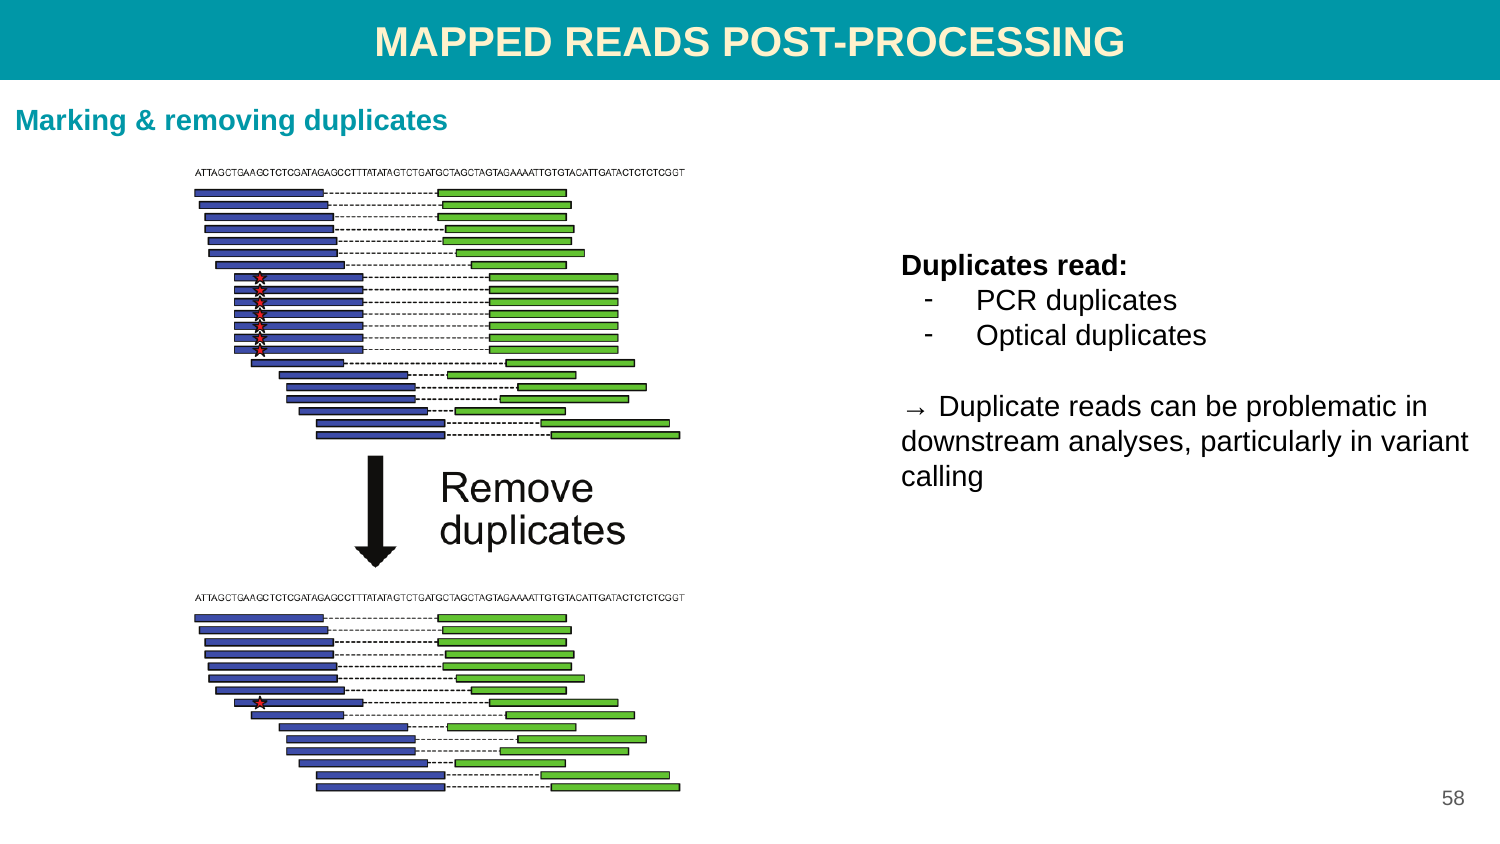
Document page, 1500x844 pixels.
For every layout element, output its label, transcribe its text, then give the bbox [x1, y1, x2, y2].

slide_number ‹#› [1389, 764, 1480, 830]
picture [13, 128, 887, 812]
text_box Marking & removing duplicates [0, 86, 500, 152]
text_box Duplicates read: PCR duplicates Optical duplicates [890, 231, 1412, 367]
text_box MAPPED READS POST-PROCESSING [0, 0, 1500, 80]
text_box → Duplicate reads can be problematic in downstream analyses, particularly in variant calling [890, 372, 1500, 508]
